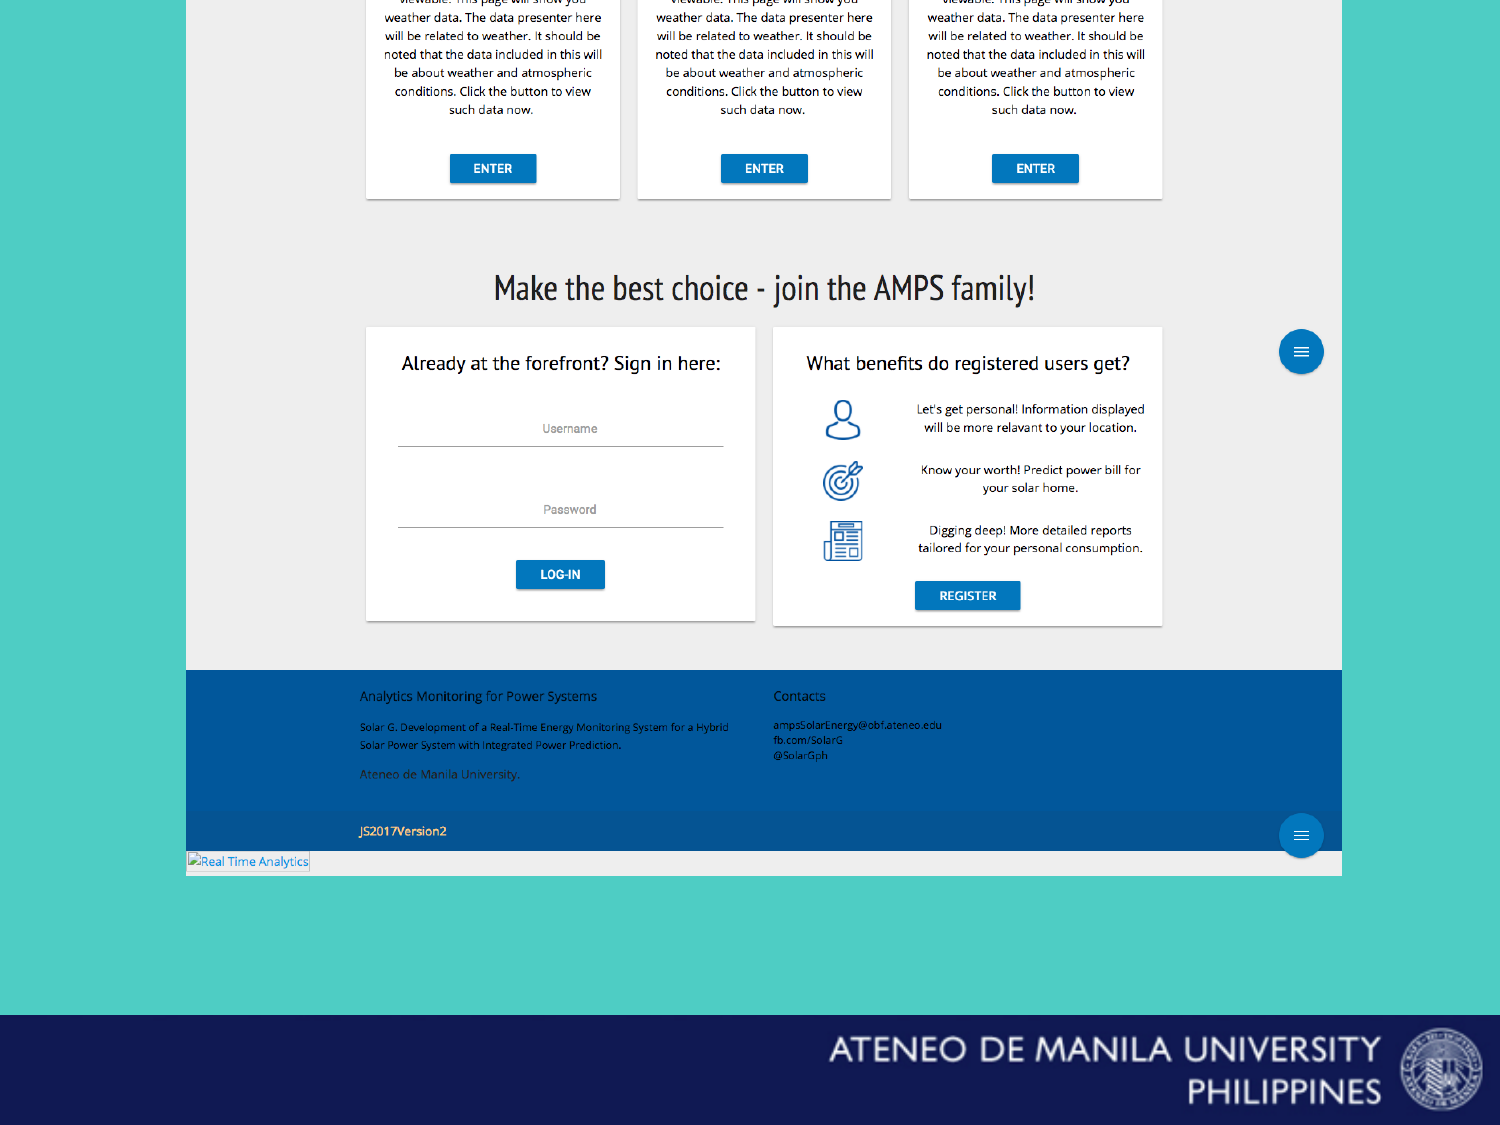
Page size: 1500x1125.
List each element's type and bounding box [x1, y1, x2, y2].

picture [185, 0, 1343, 877]
picture [0, 1015, 1500, 1125]
